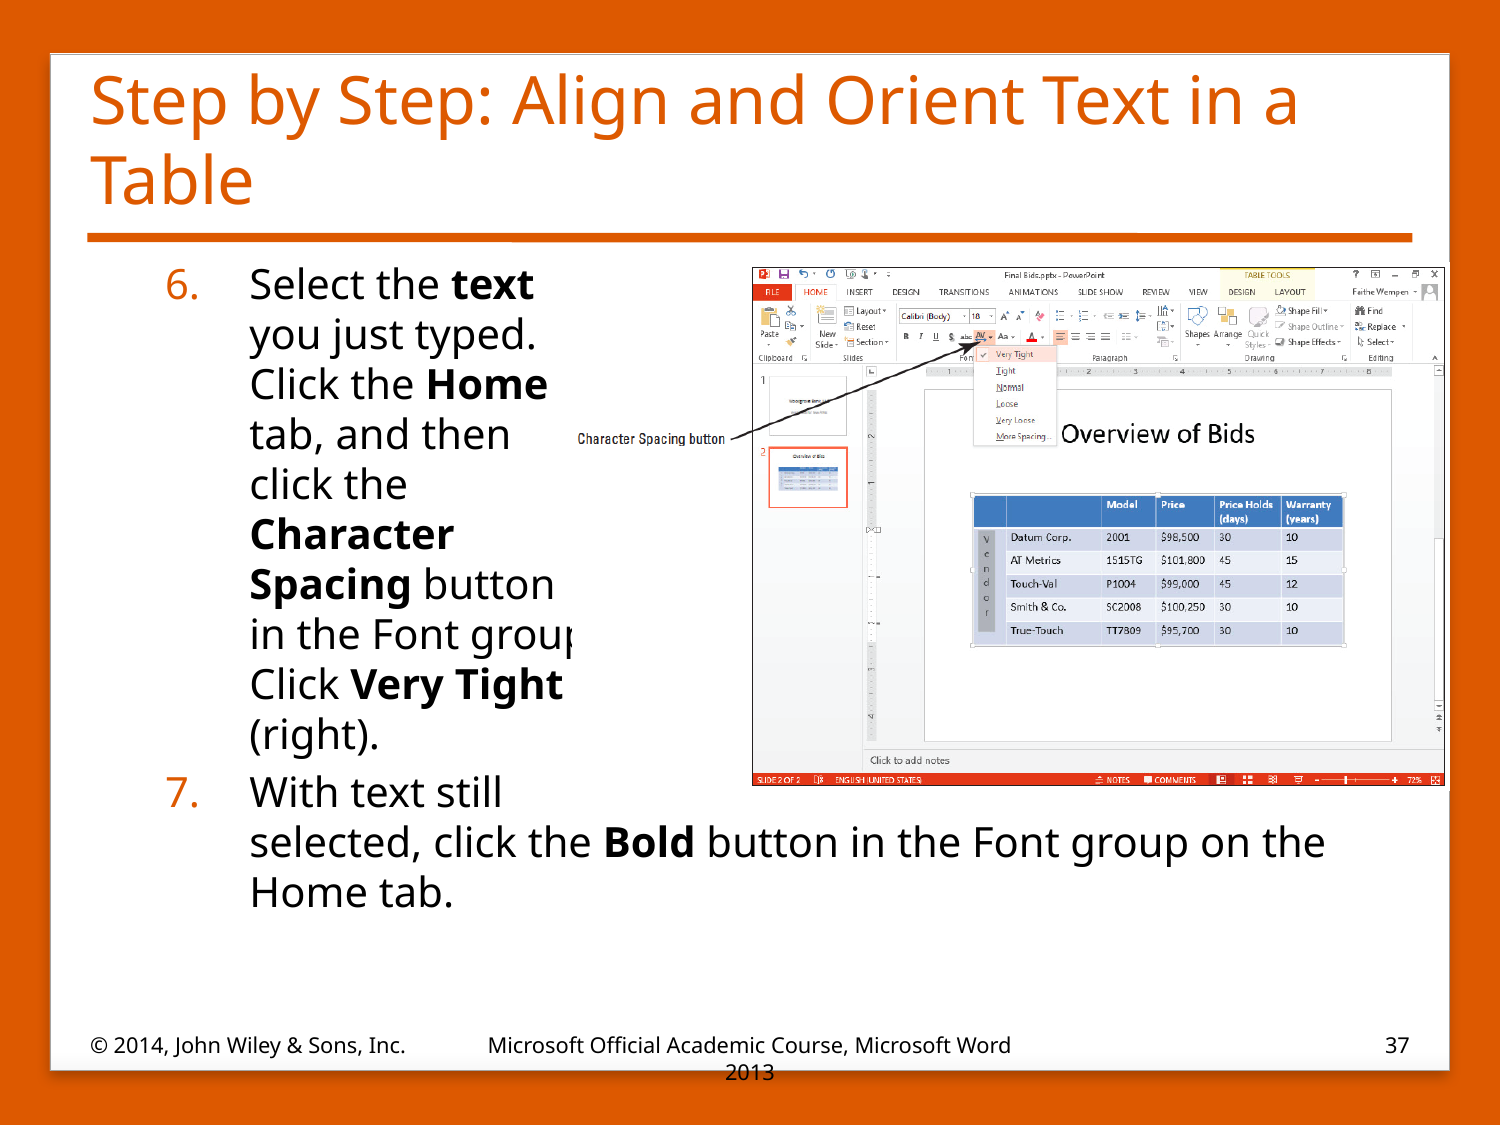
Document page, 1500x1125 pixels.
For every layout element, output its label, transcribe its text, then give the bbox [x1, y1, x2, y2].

list Select the text you just typed. Click the Home tab, and then click the Character Spacing button in the Font group. Click Very Tight (right). With text still selected, click the Bold button in the Font group on the Home tab. [75, 249, 1425, 1063]
picture [572, 262, 1451, 791]
title Step by Step: Align and Orient Text in a Table [74, 74, 1426, 226]
slide_number © 2014, John Wiley & Sons, Inc. [74, 1024, 426, 1103]
footer Microsoft Official Academic Course, Microsoft Word 2013 [449, 1024, 1051, 1103]
slide_number 37 [1074, 1024, 1426, 1103]
